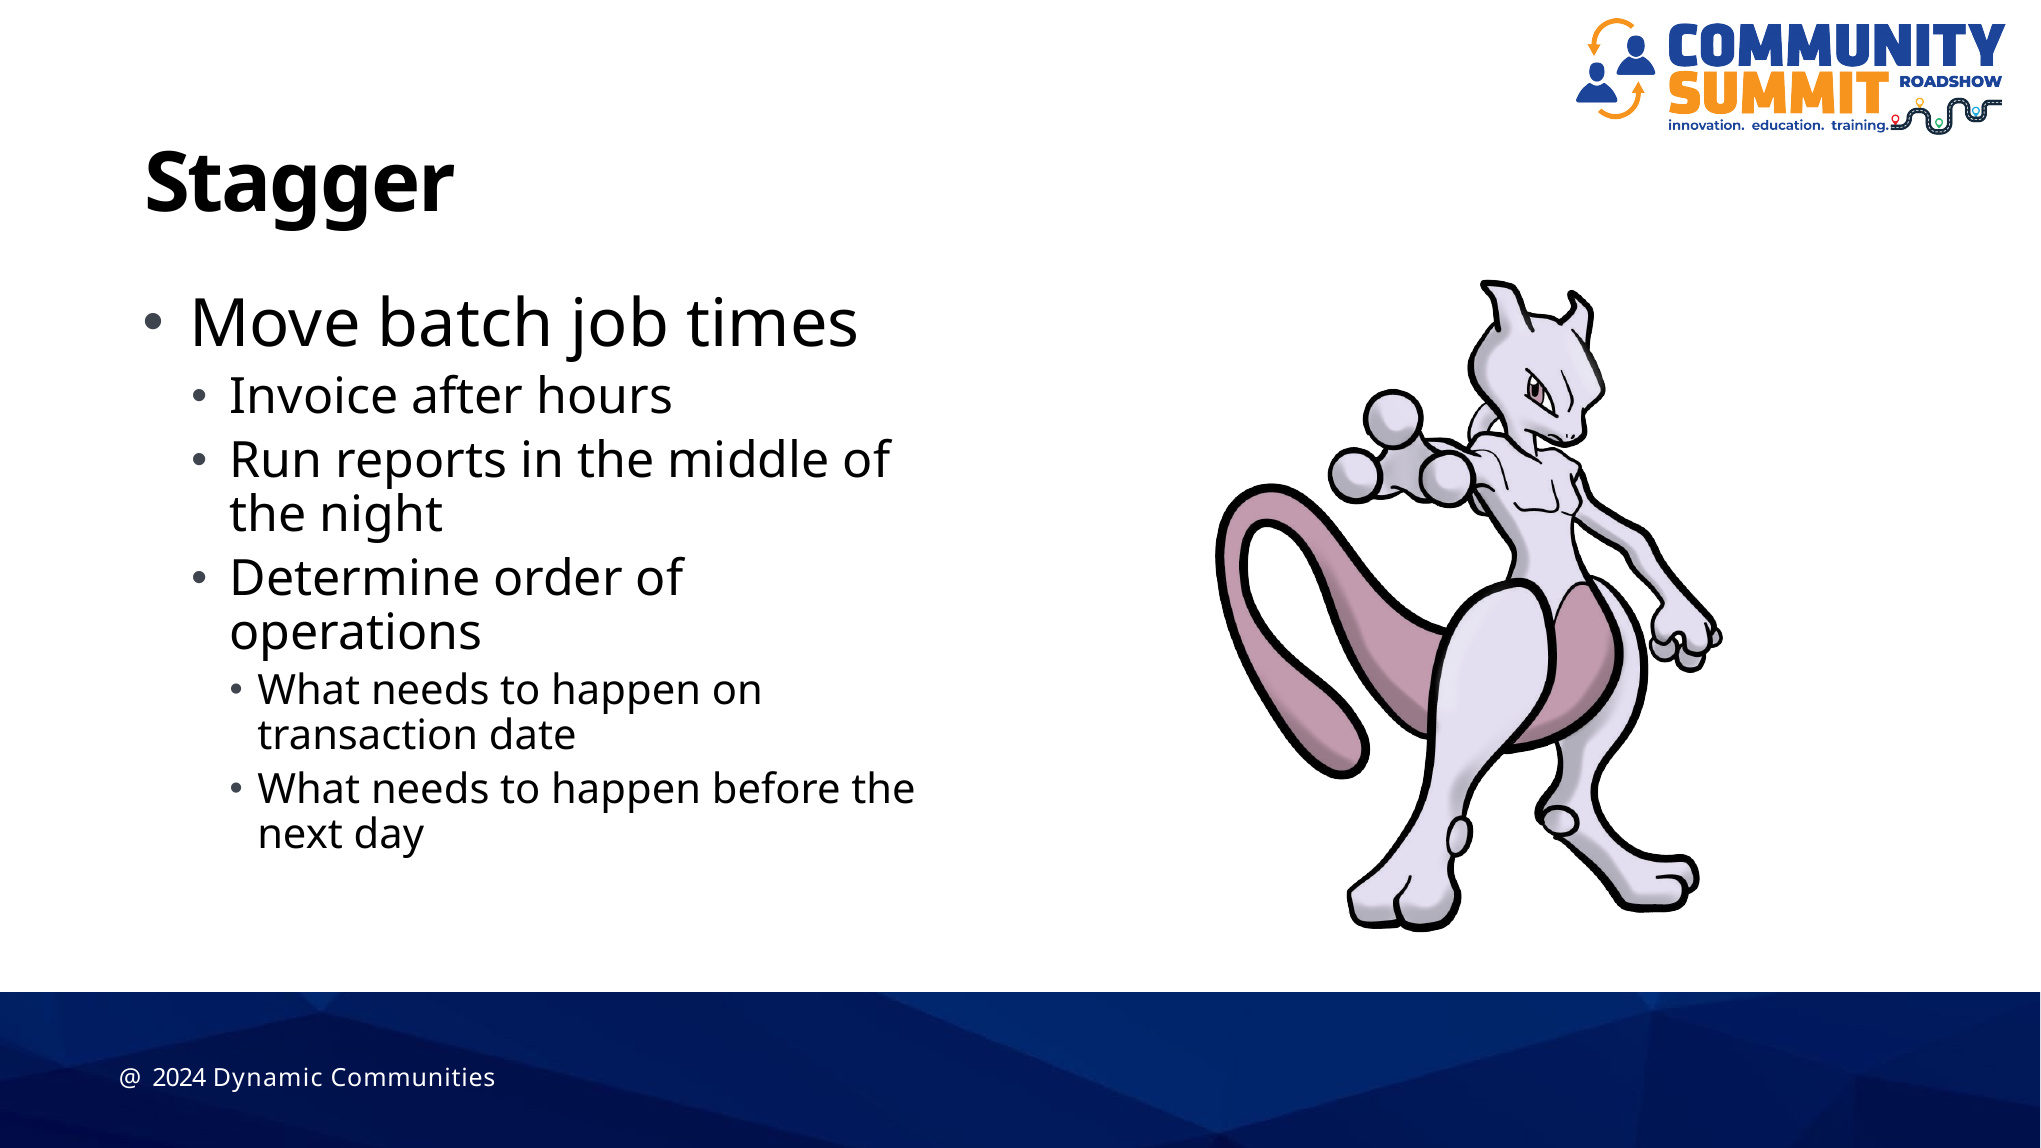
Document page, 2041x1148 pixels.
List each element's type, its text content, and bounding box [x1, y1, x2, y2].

picture [0, 992, 2041, 1148]
list Move batch job times Invoice after hours Run reports in the middle of the night Determine order of operations What needs to happen on transaction date What needs to happen before the next day [118, 273, 946, 962]
picture [1576, 18, 2006, 135]
picture [1139, 258, 1828, 947]
title Stagger [120, 125, 1921, 243]
